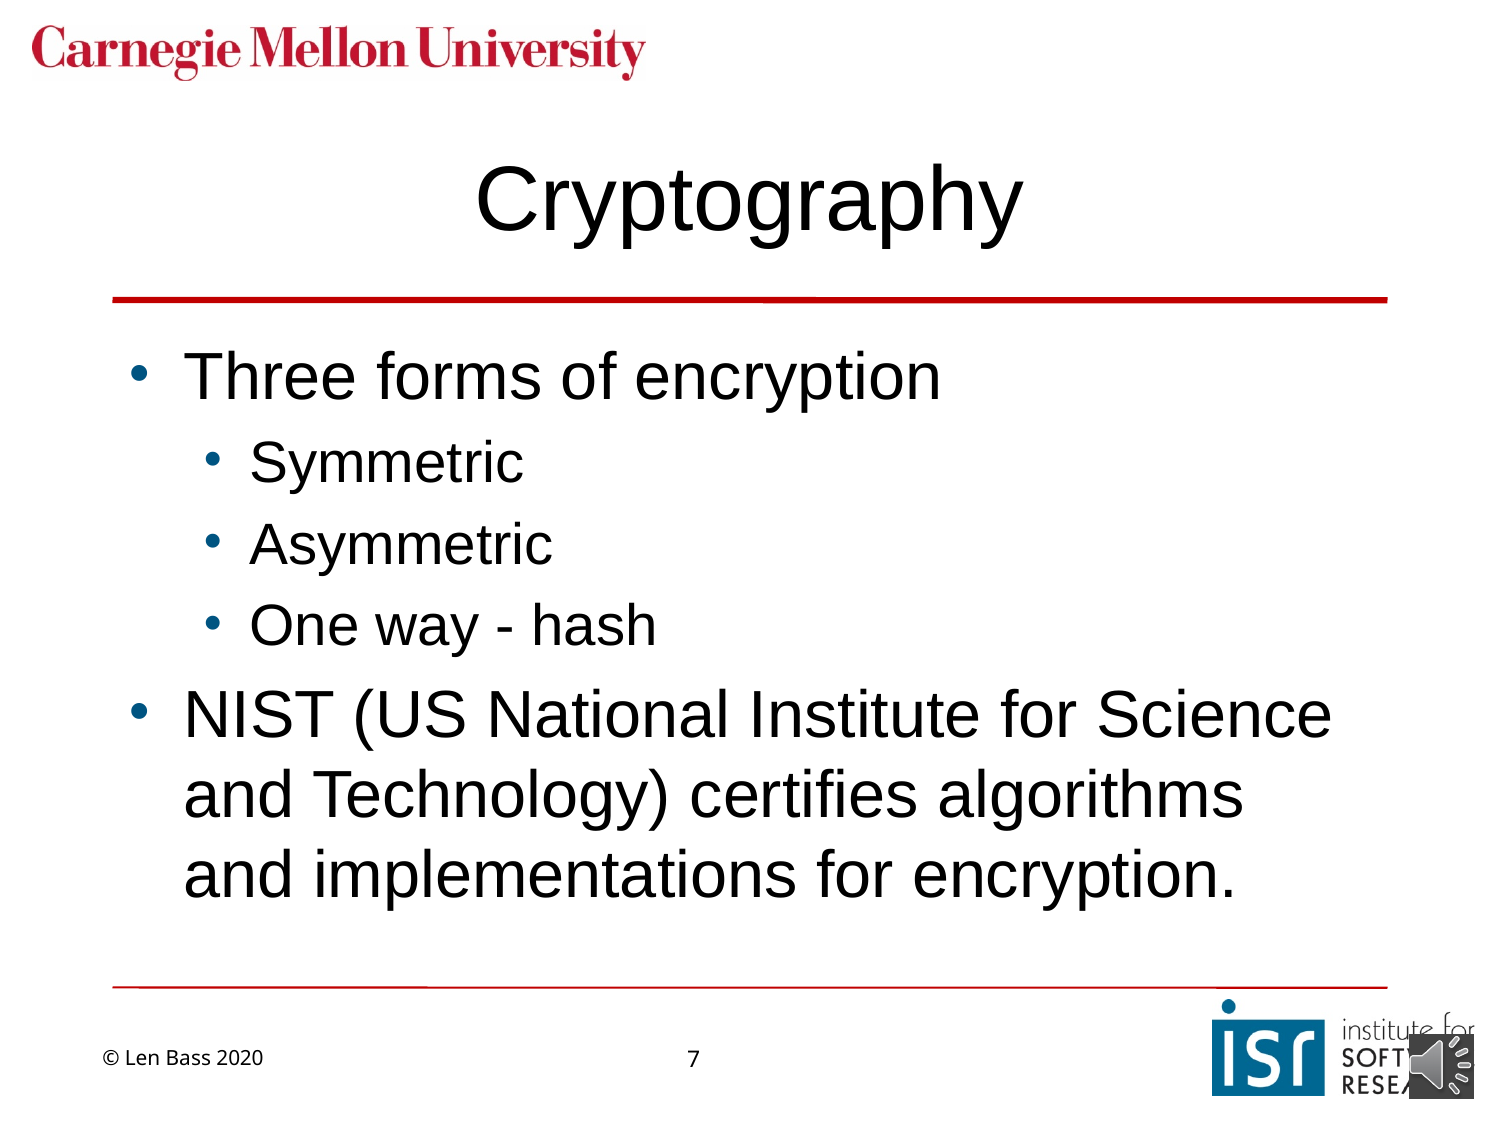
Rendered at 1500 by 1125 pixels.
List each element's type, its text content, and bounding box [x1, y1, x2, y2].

picture [1293, 1031, 1314, 1086]
picture [1212, 999, 1476, 1101]
picture [1225, 1031, 1233, 1086]
list Three forms of encryption Symmetric Asymmetric One way - hash NIST (US National Institute for Science and Technology) certifies algorithms and implementations for encryption. [112, 324, 1388, 988]
title Cryptography [112, 99, 1388, 288]
picture [1247, 1030, 1280, 1087]
picture [32, 25, 646, 81]
